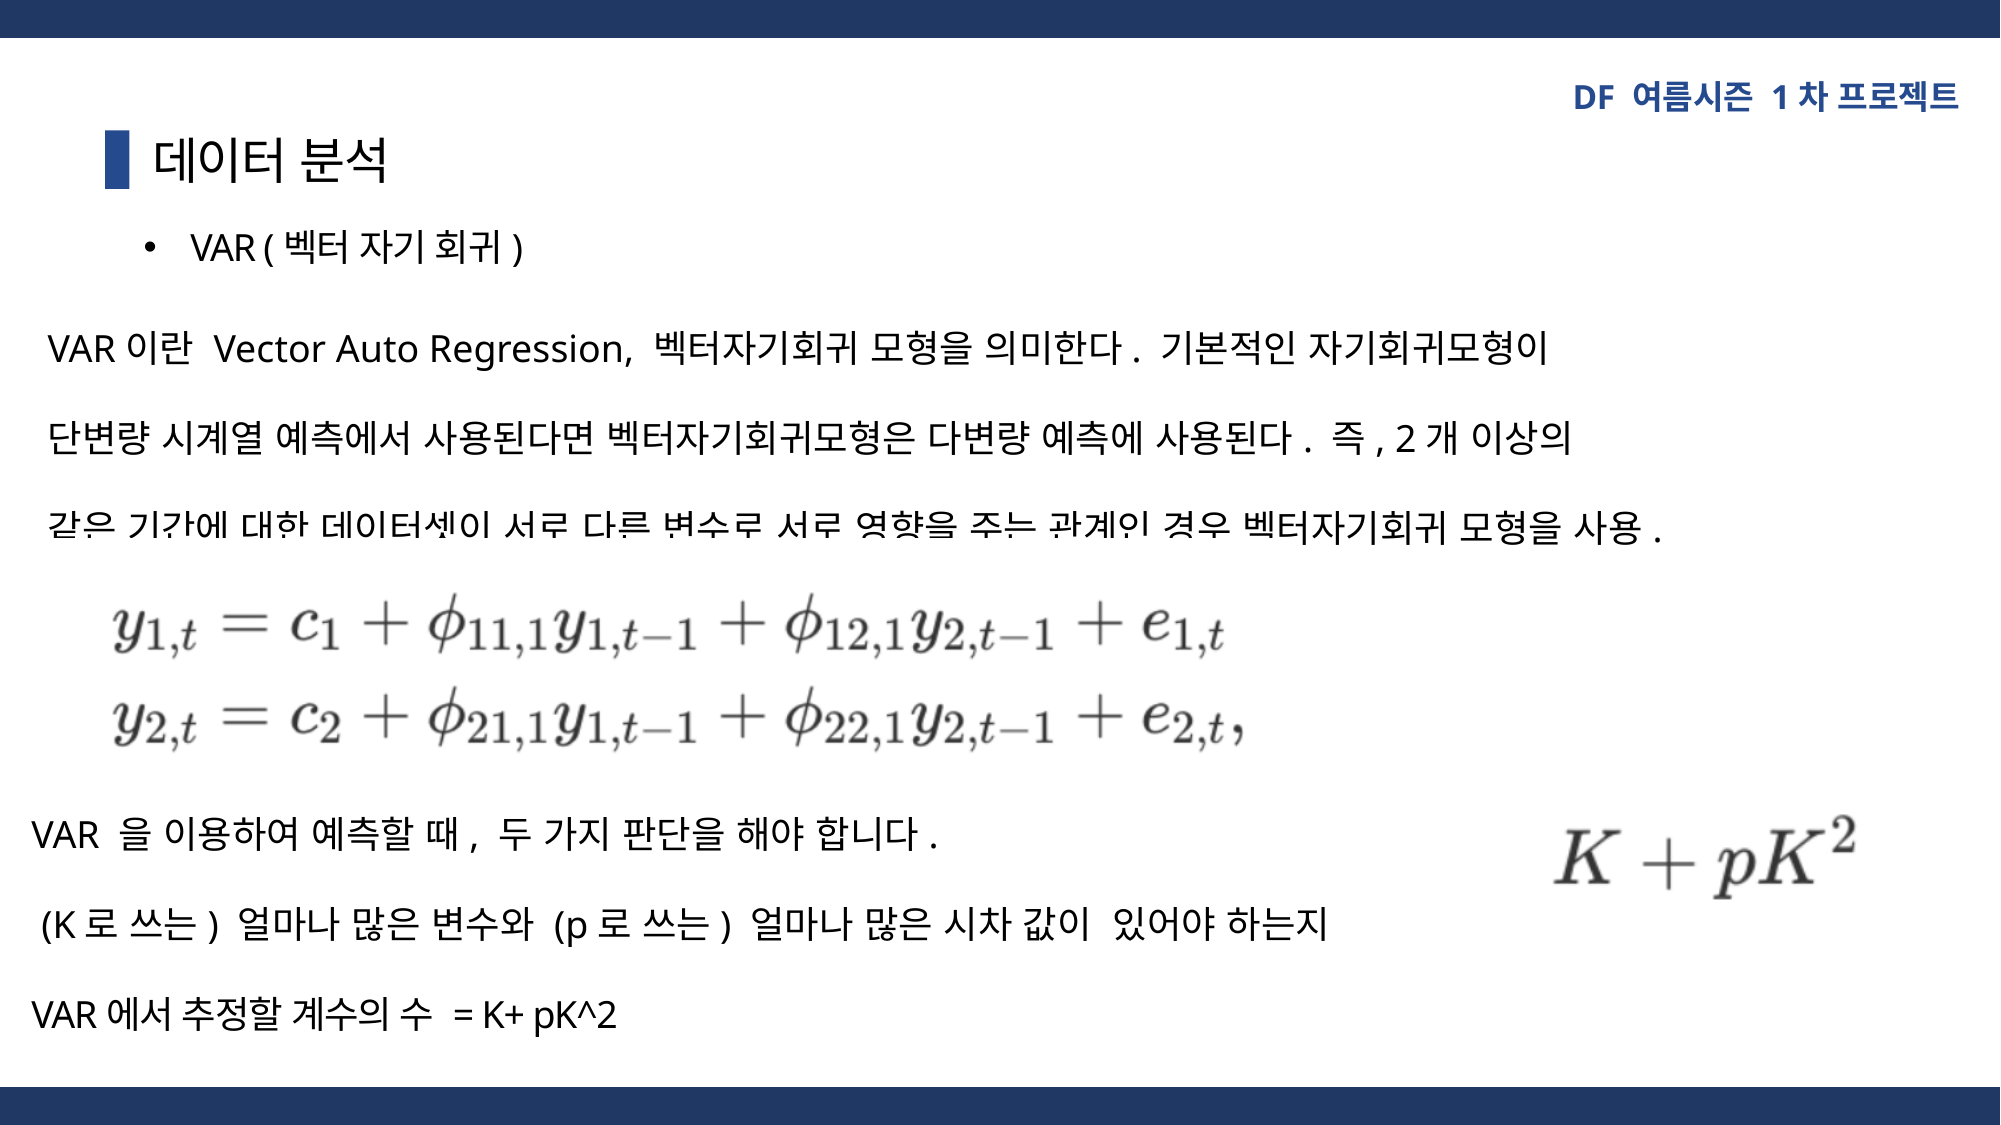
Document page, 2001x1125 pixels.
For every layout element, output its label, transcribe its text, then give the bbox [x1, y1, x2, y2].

picture [0, 538, 1301, 824]
text_box VAR이란 Vector Auto Regression, 벡터자기회귀 모형을 의미한다. 기본적인 자기회귀모형이 단변량 시계열 예측에서 사용된다면 벡터자기회귀모형은 다변량 예측에 사용된다. 즉, 2개 이상의 같은 기간에 대한 데이터셋이 서로 다른 변수로 서로 영향을 주는 관계인 경우 벡터자기회귀 모형을 사용. [33, 272, 1678, 558]
text_box [0, 0, 2000, 39]
text_box 데이터 분석 [137, 121, 405, 197]
text_box VAR 을 이용하여 예측할 때, 두 가지 판단을 해야 합니다. (K로 쓰는) 얼마나 많은 변수와 (p로 쓰는) 얼마나 많은 시차 값이 있어야 하는지 VAR에서 추정할 계수의 수 = K+ pK^2 [16, 758, 1346, 1044]
text_box [104, 129, 130, 190]
picture [1522, 788, 1873, 917]
text_box [0, 1086, 2000, 1125]
text_box VAR (벡터 자기 회귀) [128, 207, 538, 272]
text_box DF 여름시즌 1차 프로젝트 [1557, 68, 1975, 124]
